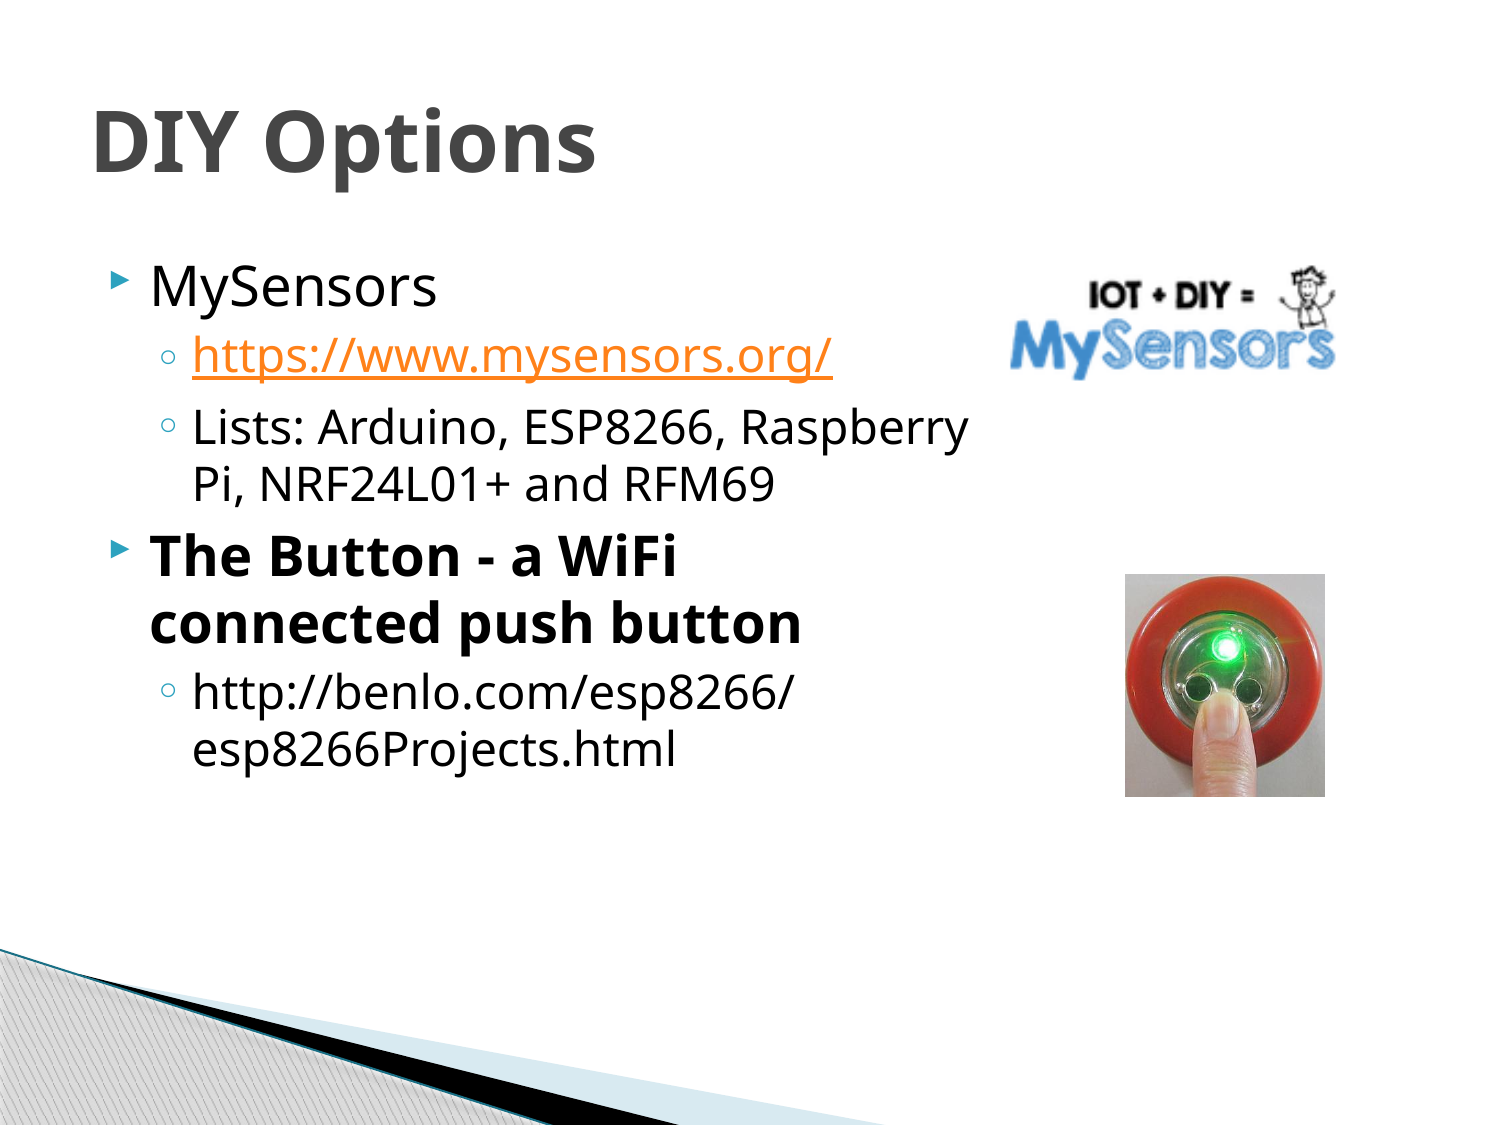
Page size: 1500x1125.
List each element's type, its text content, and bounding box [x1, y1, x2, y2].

picture [1124, 574, 1326, 798]
picture [987, 262, 1362, 394]
list MySensors https://www.mysensors.org/ Lists: Arduino, ESP8266, Raspberry Pi, NRF24L01+ and RFM69 The Button - a WiFi connected push button http://benlo.com/esp8266/esp8266Projects.html [75, 243, 988, 986]
title DIY Options [75, 45, 1425, 233]
